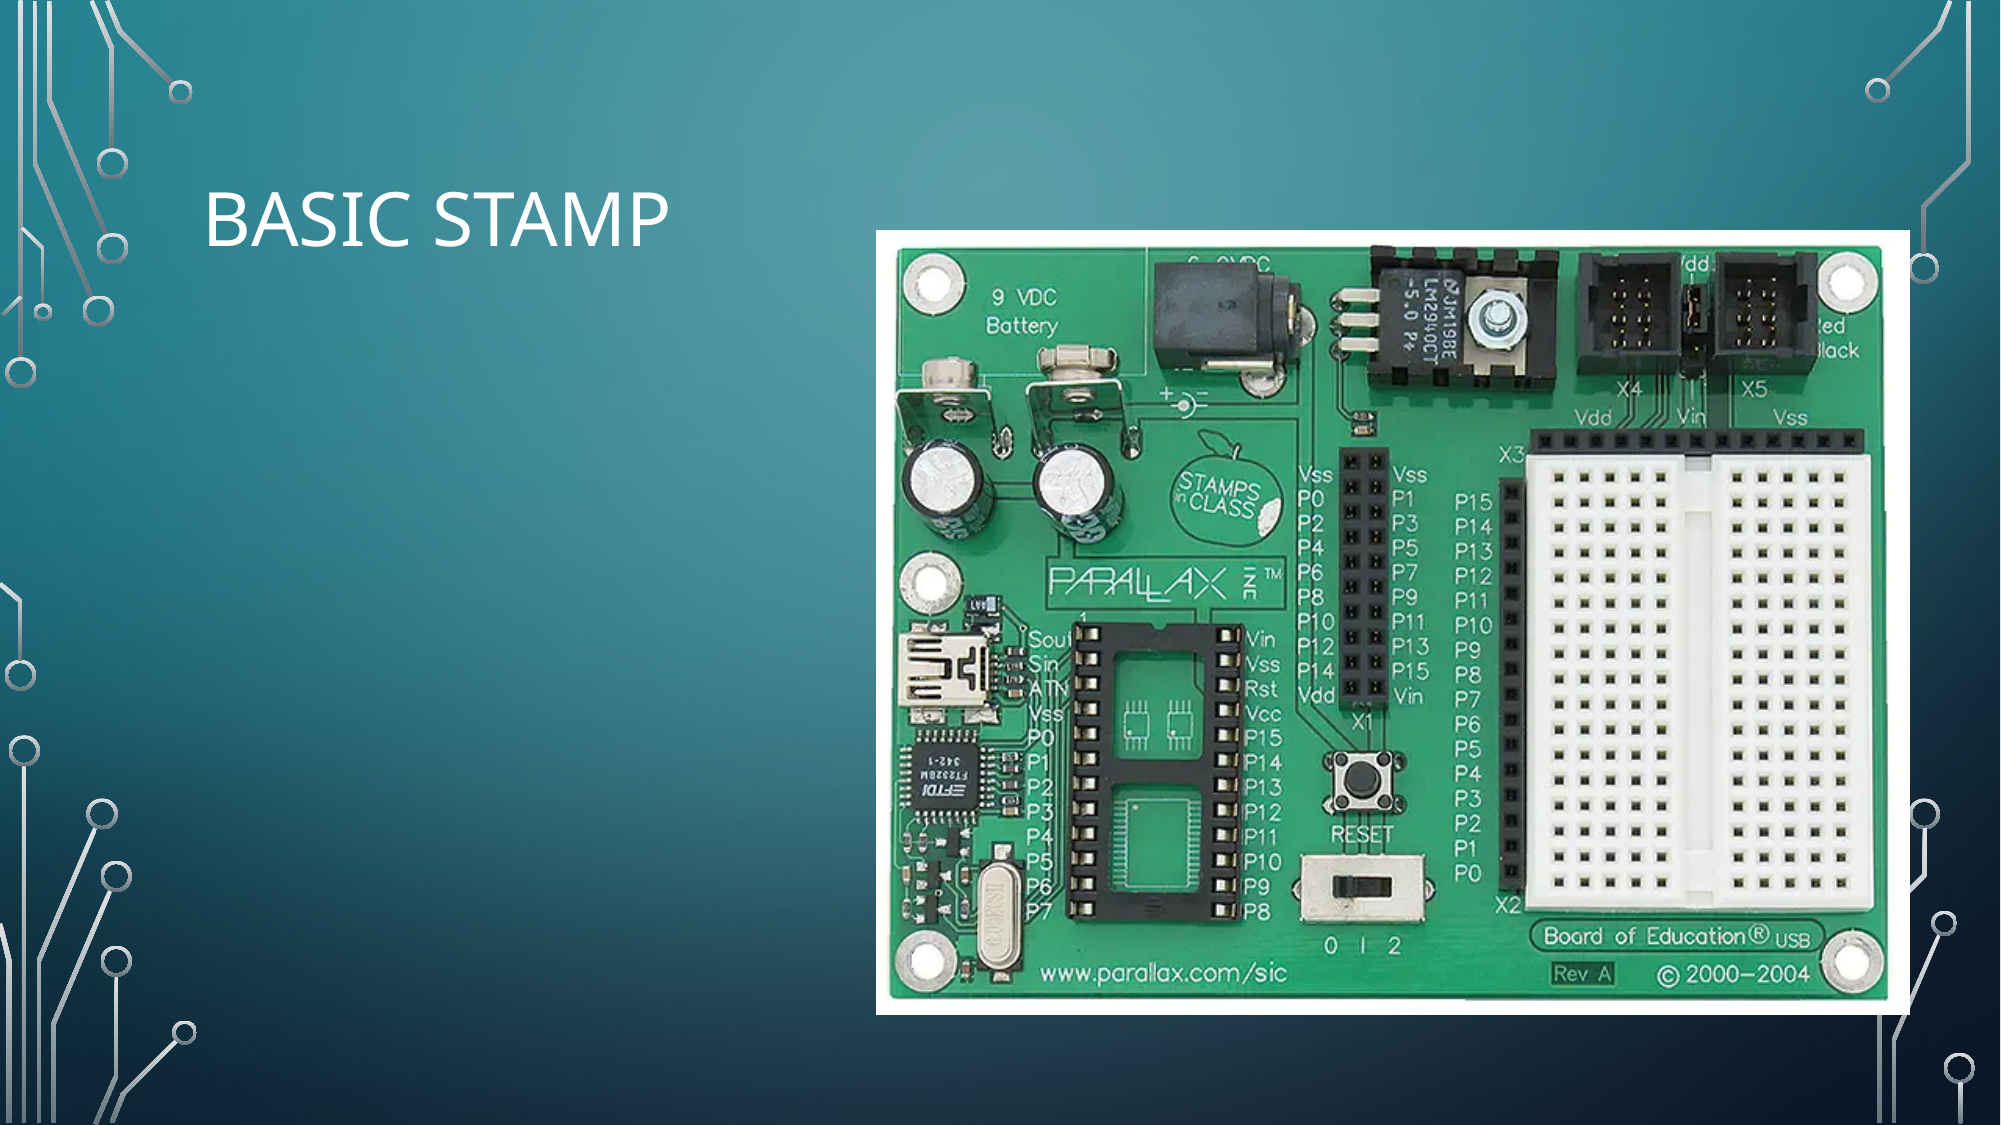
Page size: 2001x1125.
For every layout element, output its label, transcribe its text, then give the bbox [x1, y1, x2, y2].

title Basic Stamp [187, 101, 1813, 344]
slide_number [1223, 1015, 1674, 1025]
picture [876, 229, 1910, 1015]
